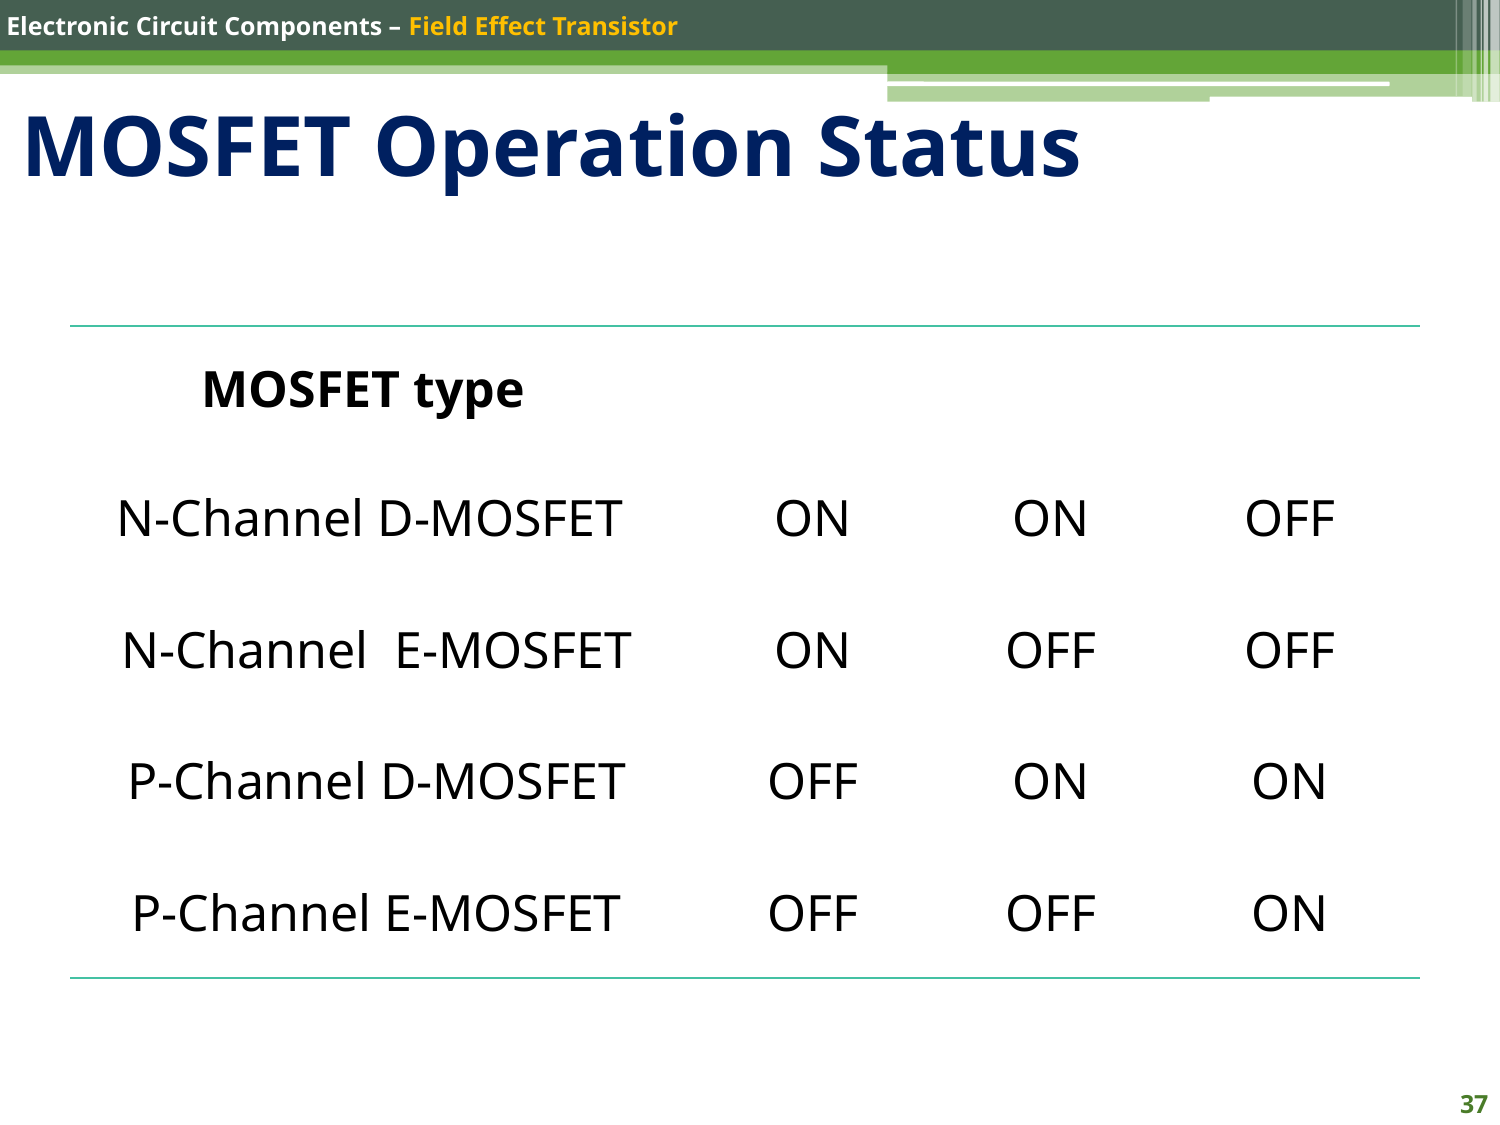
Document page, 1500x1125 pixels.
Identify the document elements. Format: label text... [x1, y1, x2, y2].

title MOSFET Operation Status [6, 77, 1485, 209]
